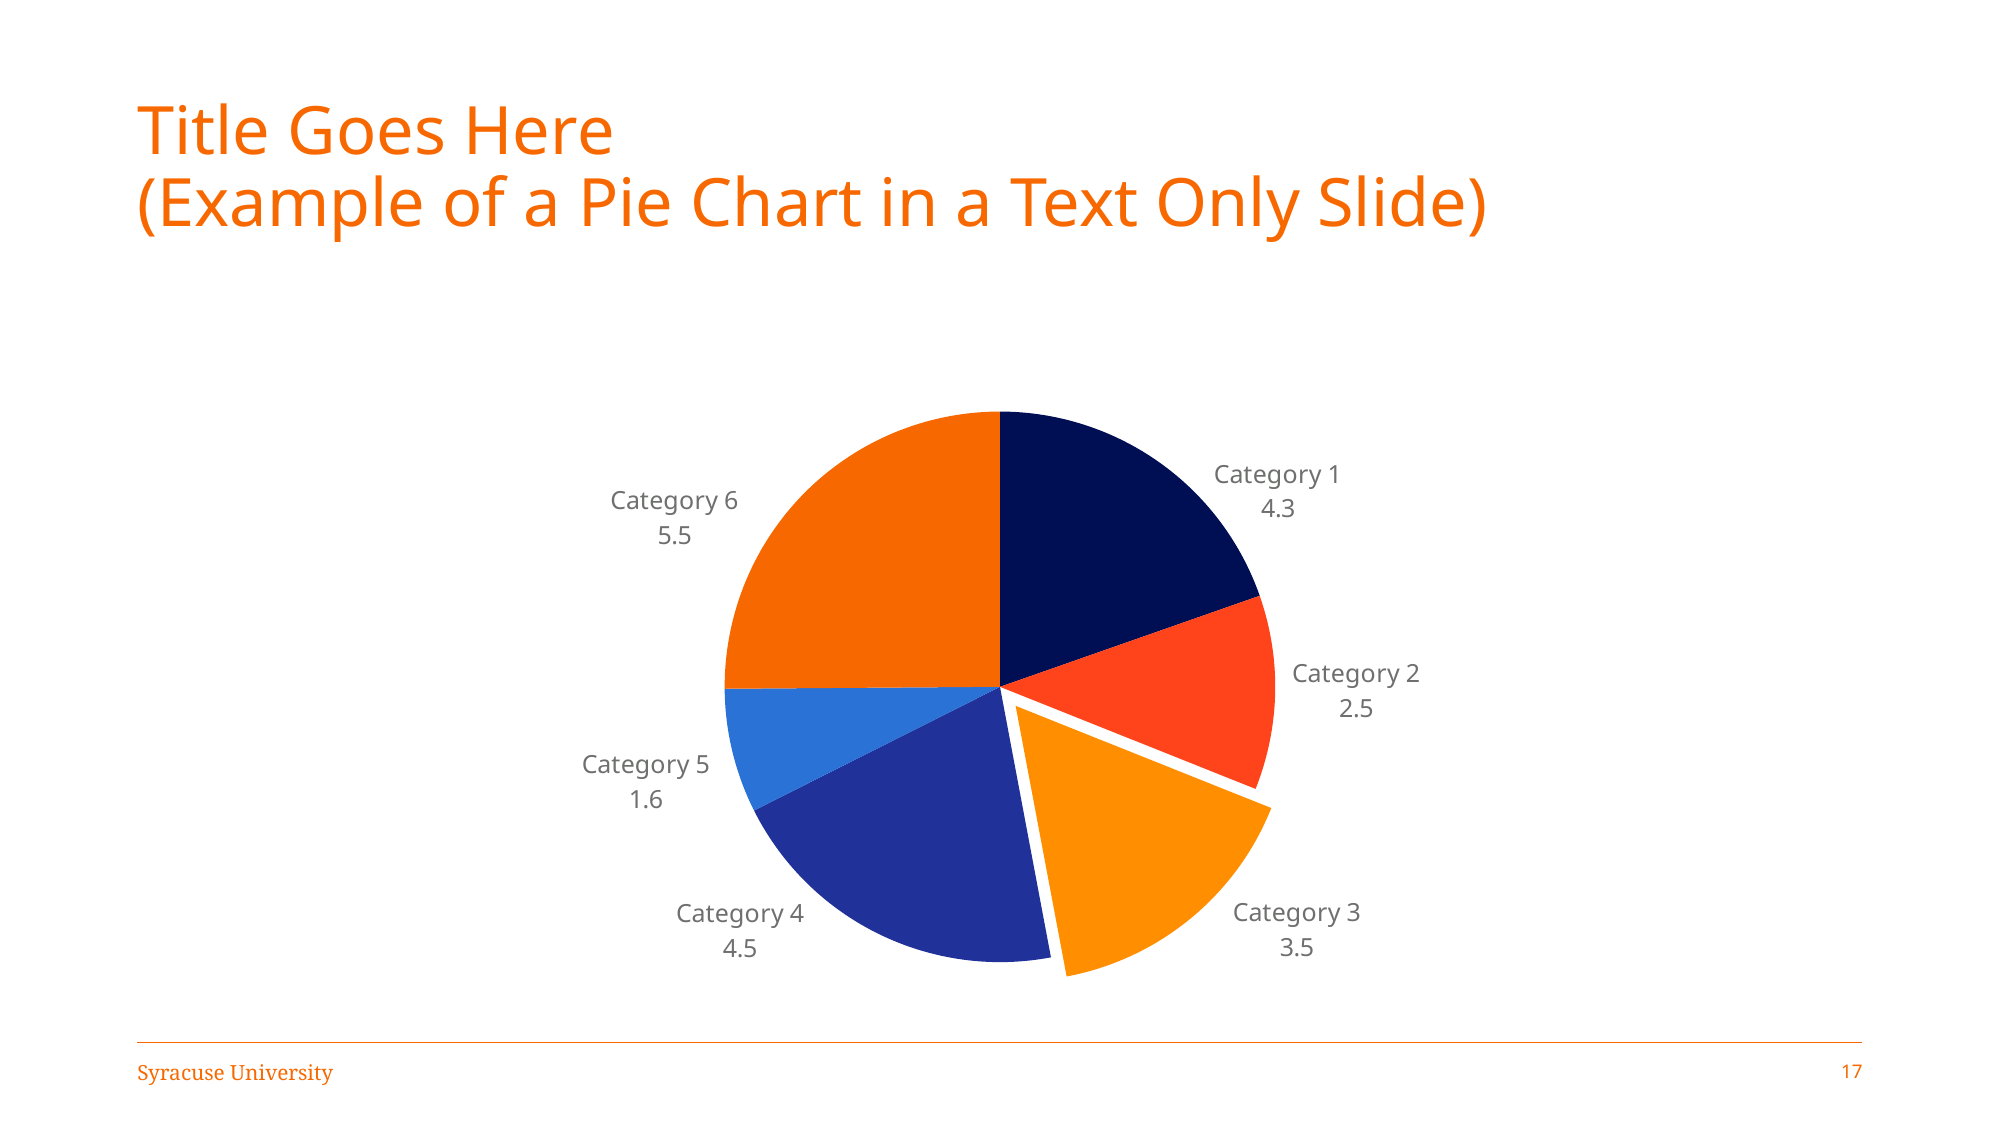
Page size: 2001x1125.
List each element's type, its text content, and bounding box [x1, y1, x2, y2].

chart [137, 299, 1863, 1014]
title Title Goes Here (Example of a Pie Chart in a Text Only Slide) [137, 59, 1863, 278]
